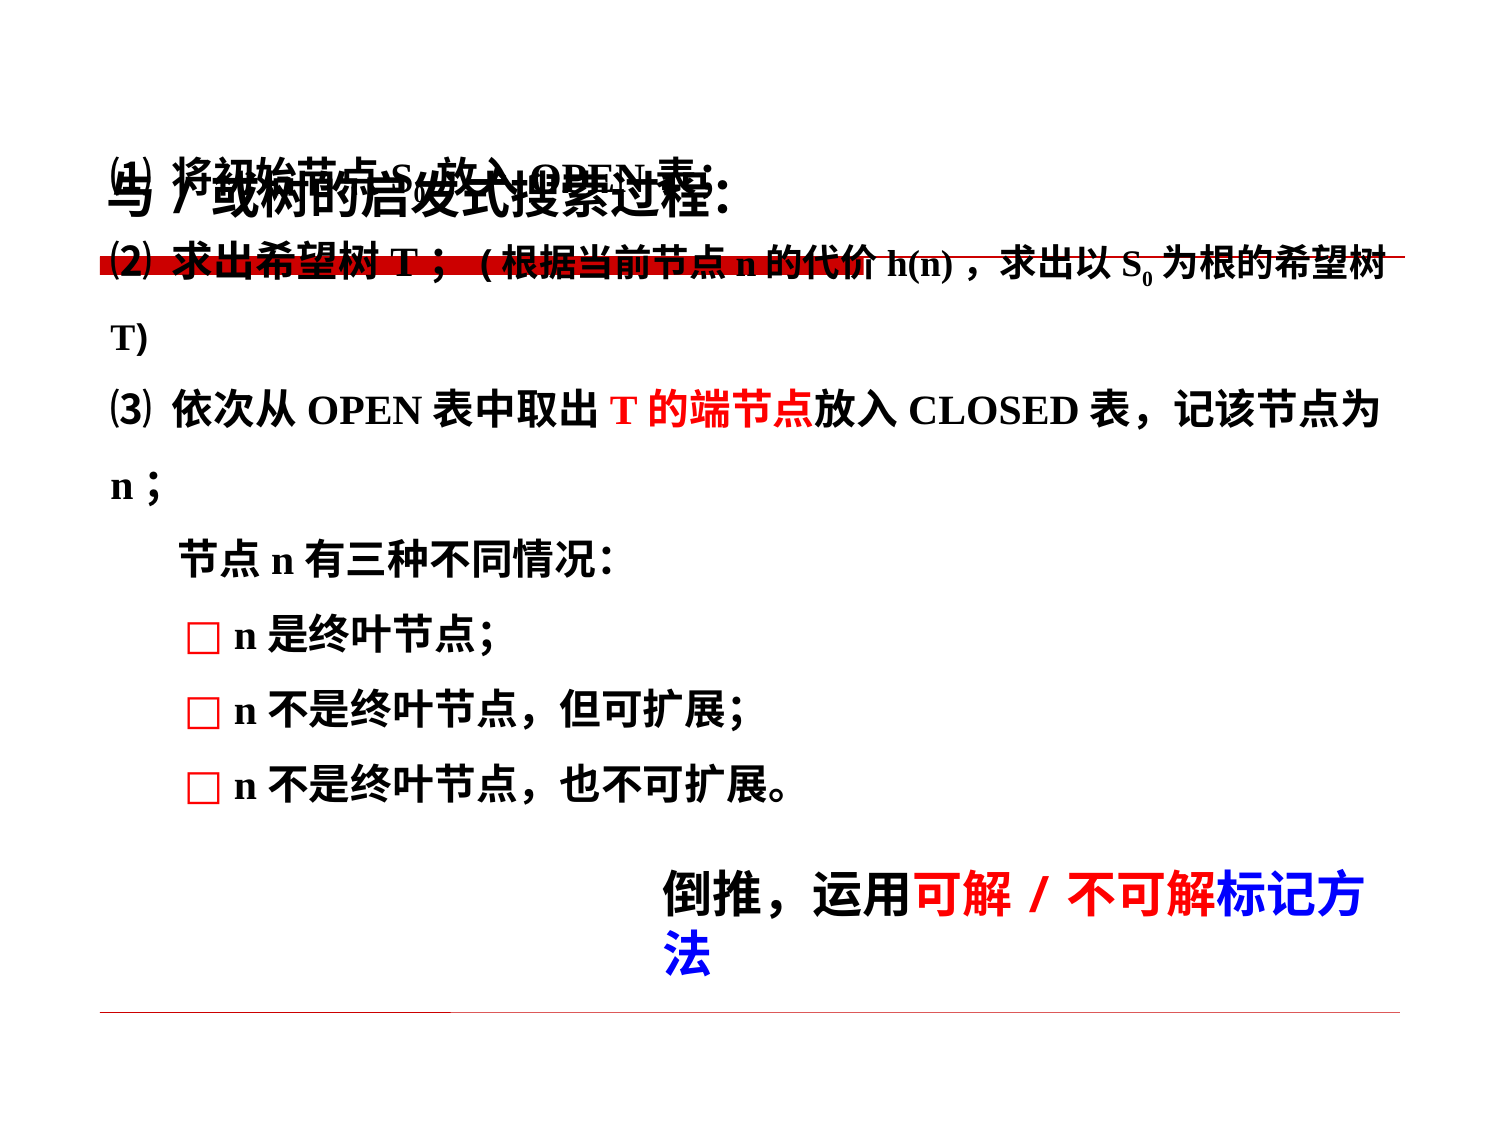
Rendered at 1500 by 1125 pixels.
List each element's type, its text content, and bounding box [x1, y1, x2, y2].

text_box 倒推，运用可解/不可解标记方法 [662, 862, 1413, 983]
text_box ⑴ 将初始节点S0放入OPEN表； ⑵ 求出希望树T；(根据当前节点n的代价h(n)，求出以S0为根的希望树T) ⑶ 依次从OPEN表中取出T的端节点放入CLOSED表，记该节点为n； 节点n有三种不同情况： □ n是终叶节点； □ n不是终叶节点，但可扩展； □ n不是终叶节点，也不可扩展。 [110, 122, 1413, 808]
title 与/或树的启发式搜索过程： [106, 35, 750, 224]
